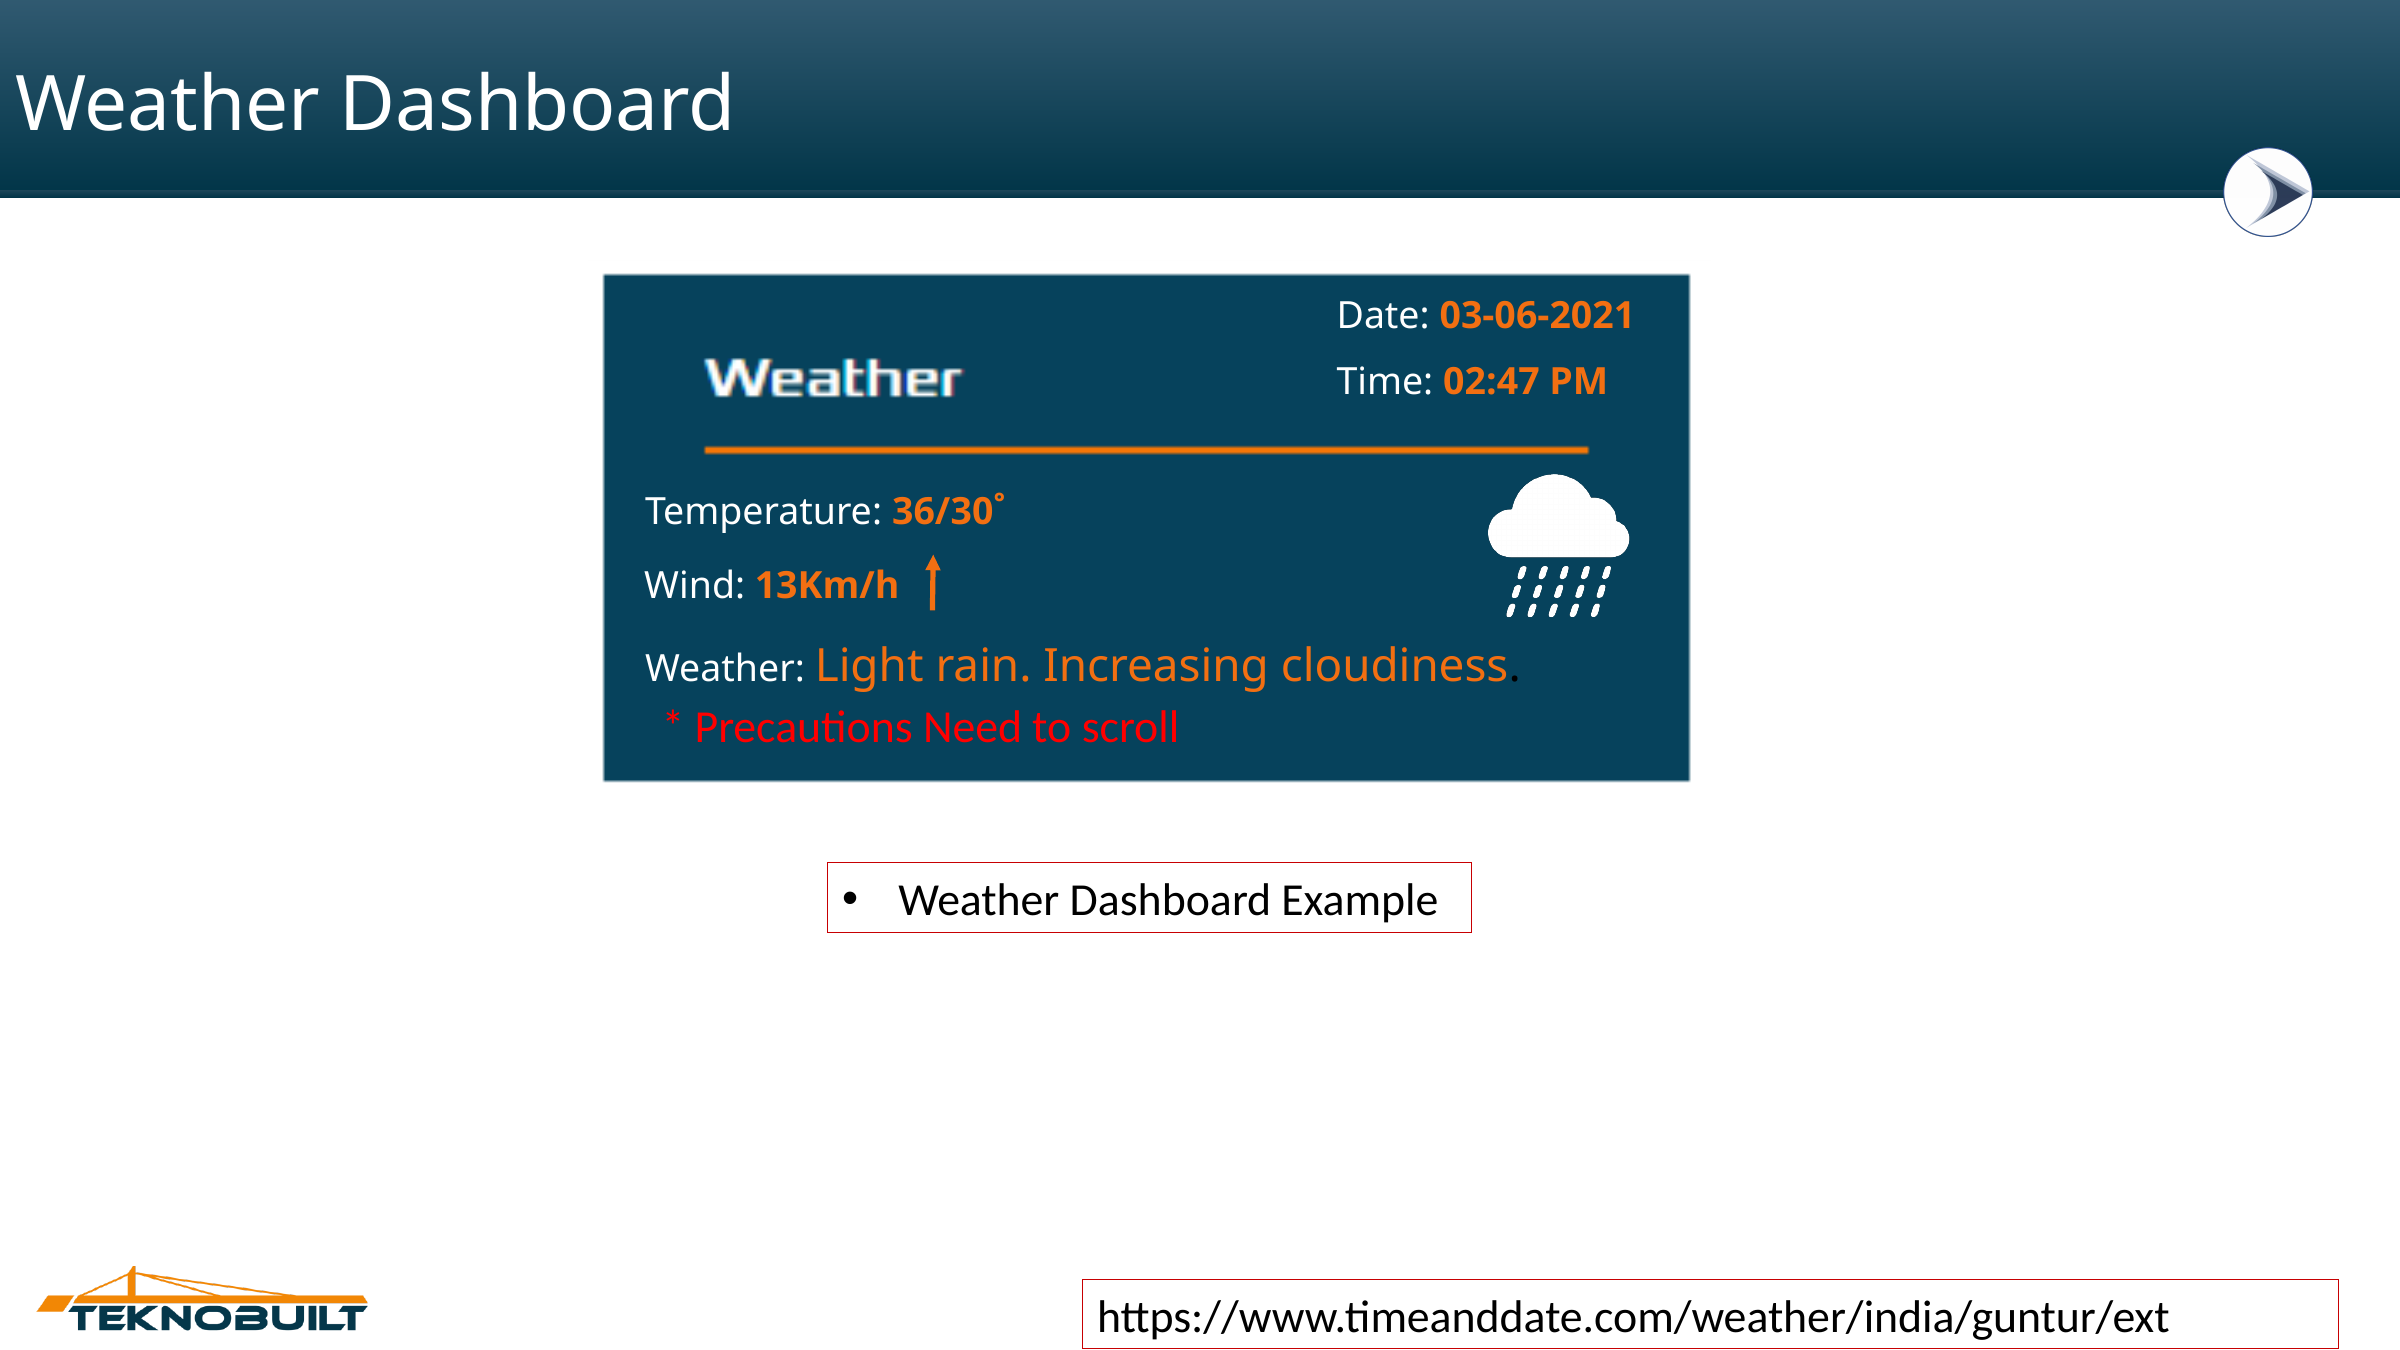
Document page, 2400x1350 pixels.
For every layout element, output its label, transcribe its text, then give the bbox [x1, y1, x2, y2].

picture [36, 1266, 389, 1350]
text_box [588, 259, 1725, 806]
text_box Weather Dashboard Example [827, 862, 1472, 933]
picture [2223, 147, 2315, 237]
text_box https://www.timeanddate.com/weather/india/guntur/ext [1082, 1279, 2339, 1349]
list Weather Dashboard [0, 56, 2195, 155]
